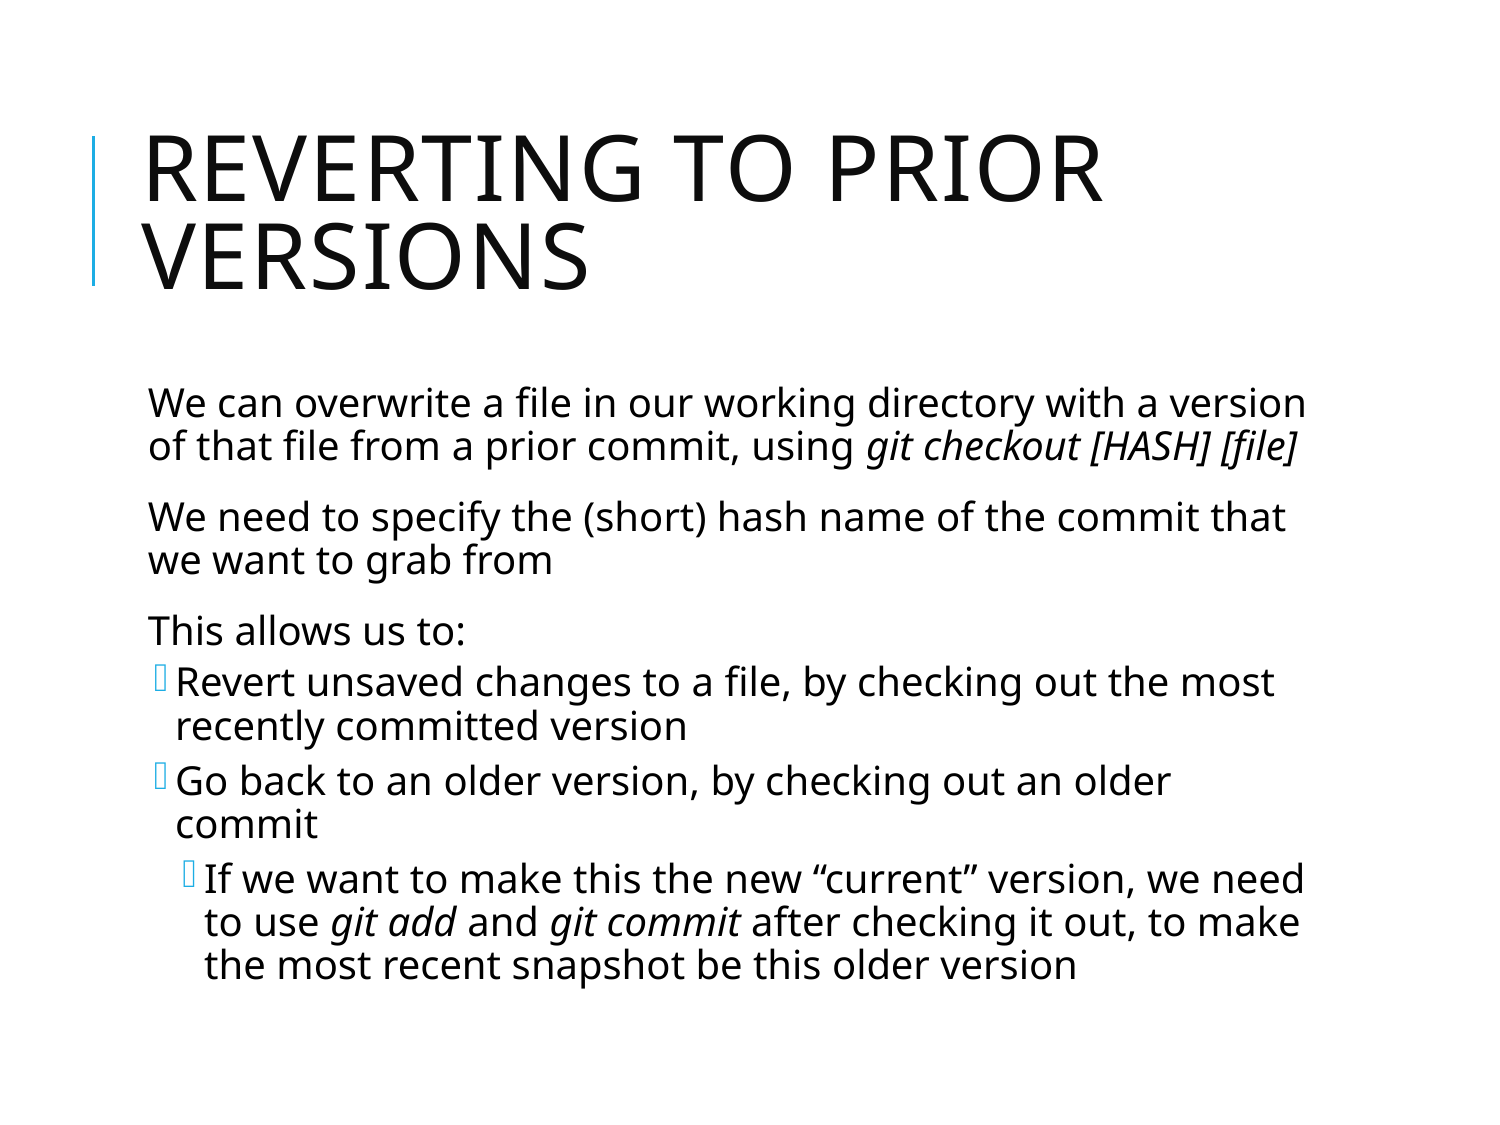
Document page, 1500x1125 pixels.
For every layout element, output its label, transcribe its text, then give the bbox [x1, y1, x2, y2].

list We can overwrite a file in our working directory with a version of that file from a prior commit, using git checkout [HASH] [file] We need to specify the (short) hash name of the commit that we want to grab from This allows us to: Revert unsaved changes to a file, by checking out the most recently committed version Go back to an older version, by checking out an older commit If we want to make this the new “current” version, we need to use git add and git commit after checking it out, to make the most recent snapshot be this older version [126, 375, 1322, 1035]
title Reverting to prior versions [126, 96, 1322, 342]
